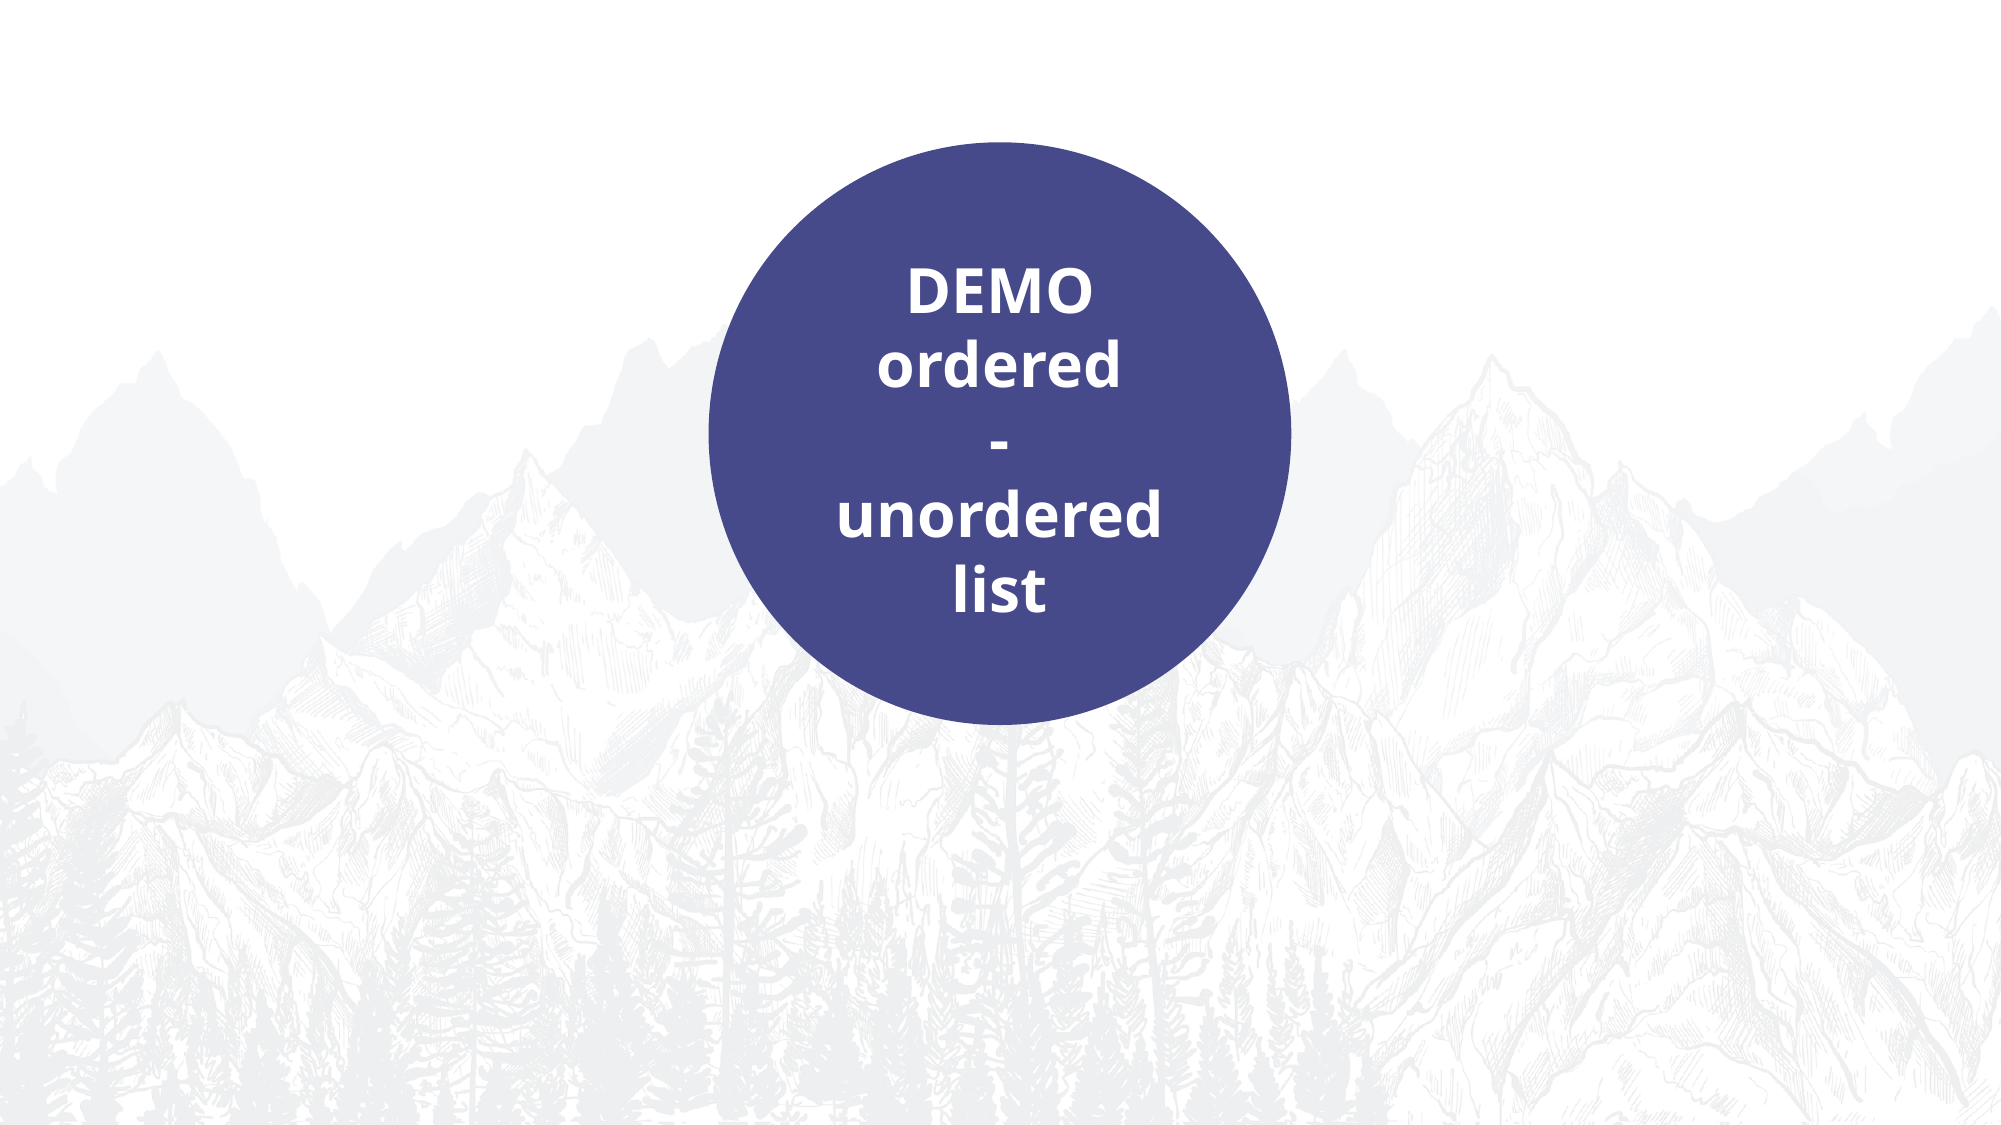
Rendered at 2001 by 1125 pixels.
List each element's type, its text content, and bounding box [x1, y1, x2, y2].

text_box DEMO ordered - unordered list [774, 235, 1226, 641]
